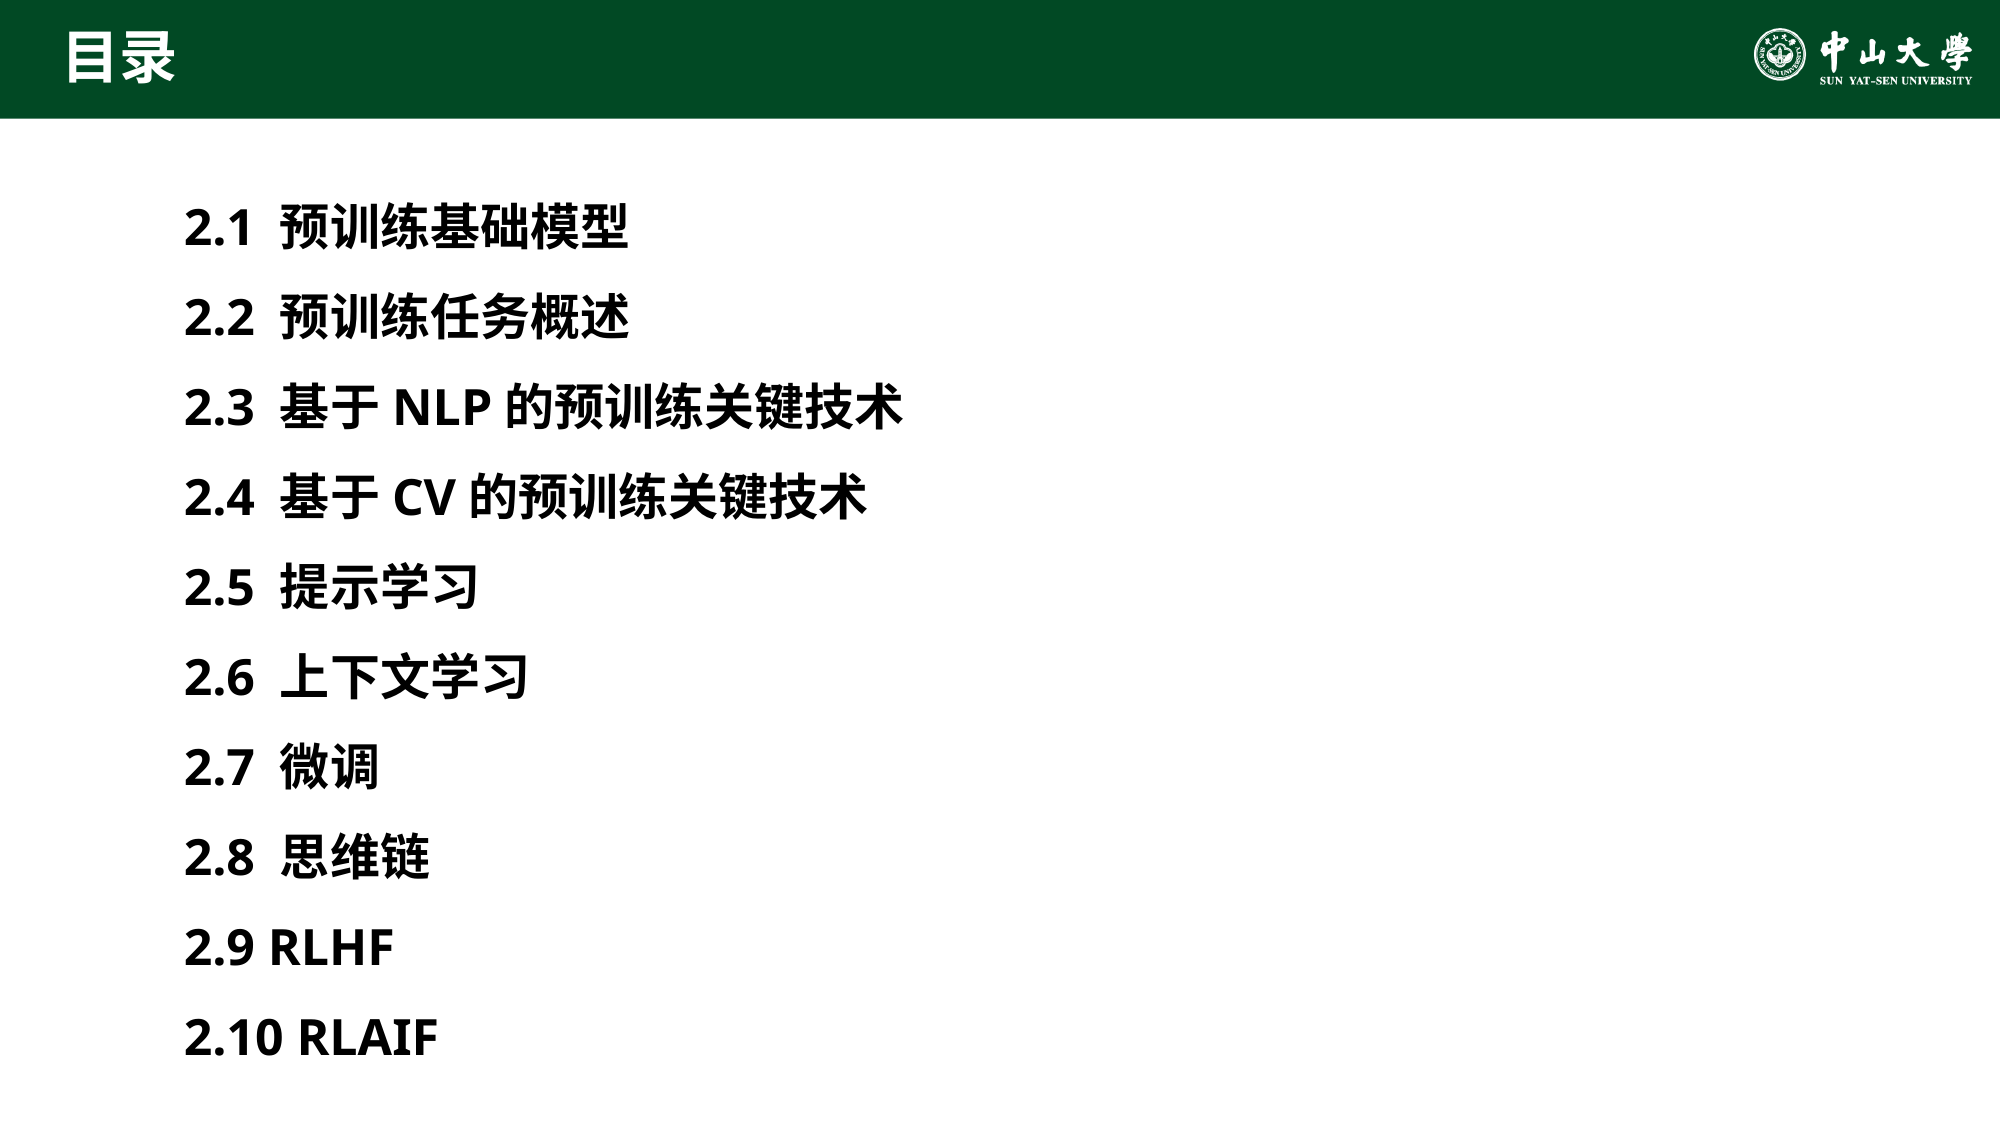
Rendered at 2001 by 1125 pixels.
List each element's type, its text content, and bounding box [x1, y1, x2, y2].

picture [1740, 11, 2000, 107]
title 目录 [46, 0, 1723, 119]
text_box 2.1 预训练基础模型 2.2 预训练任务概述 2.3 基于NLP的预训练关键技术 2.4 基于CV的预训练关键技术 2.5 提示学习 2.6 上下文学习 2.7 微调 2.8 思维链 2.9 RLHF 2.10 RLAIF [94, 157, 1368, 1073]
